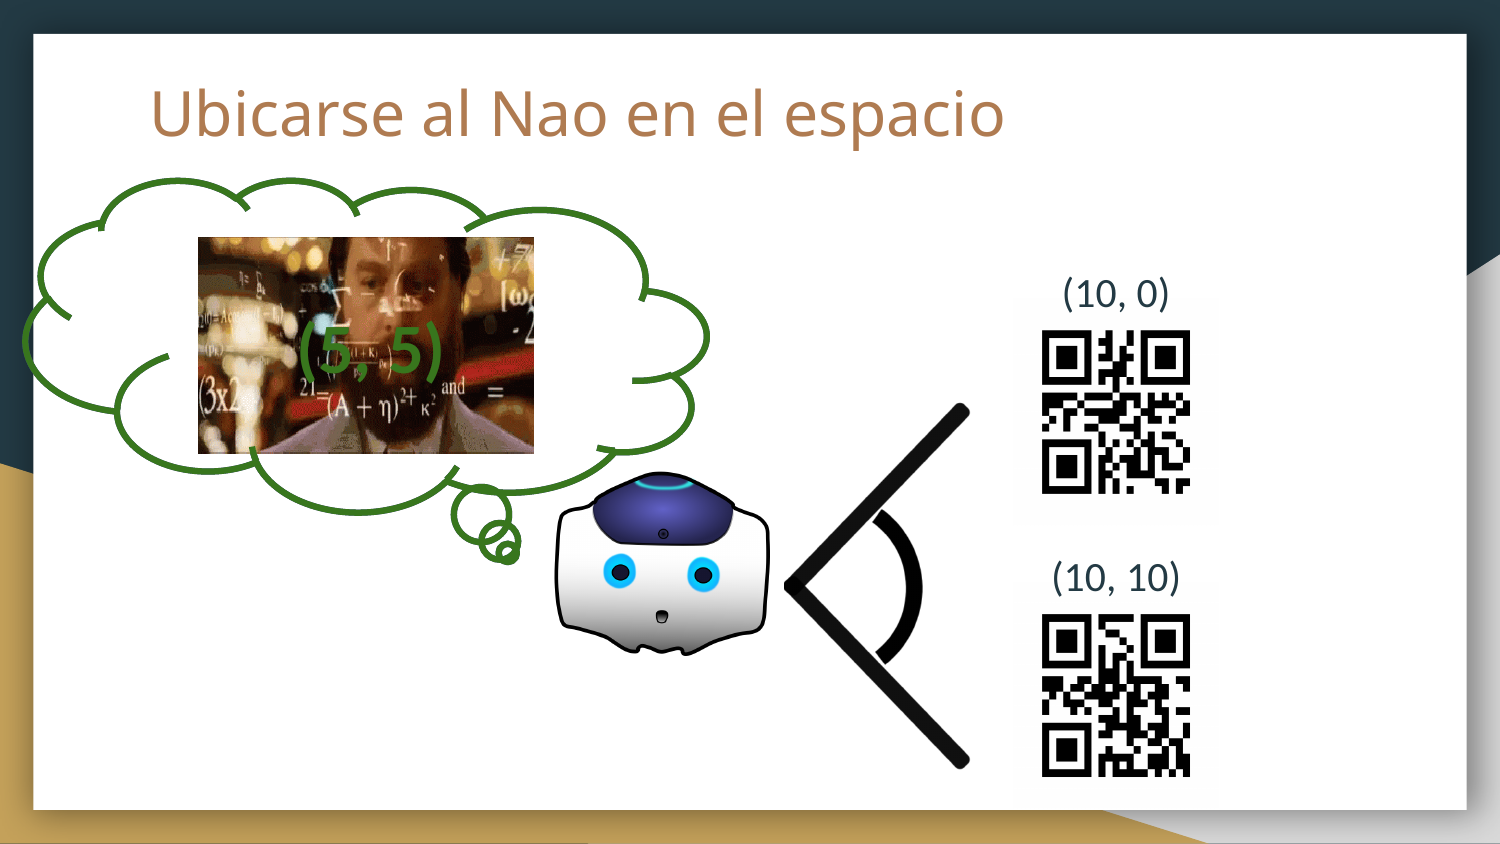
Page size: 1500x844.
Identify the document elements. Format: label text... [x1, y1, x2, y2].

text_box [540, 391, 1008, 783]
picture [198, 237, 534, 454]
text_box [25, 180, 707, 563]
text_box (10, 0) [1024, 259, 1208, 296]
title Ubicarse al Nao en el espacio [134, 54, 1366, 212]
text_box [1013, 298, 1219, 810]
